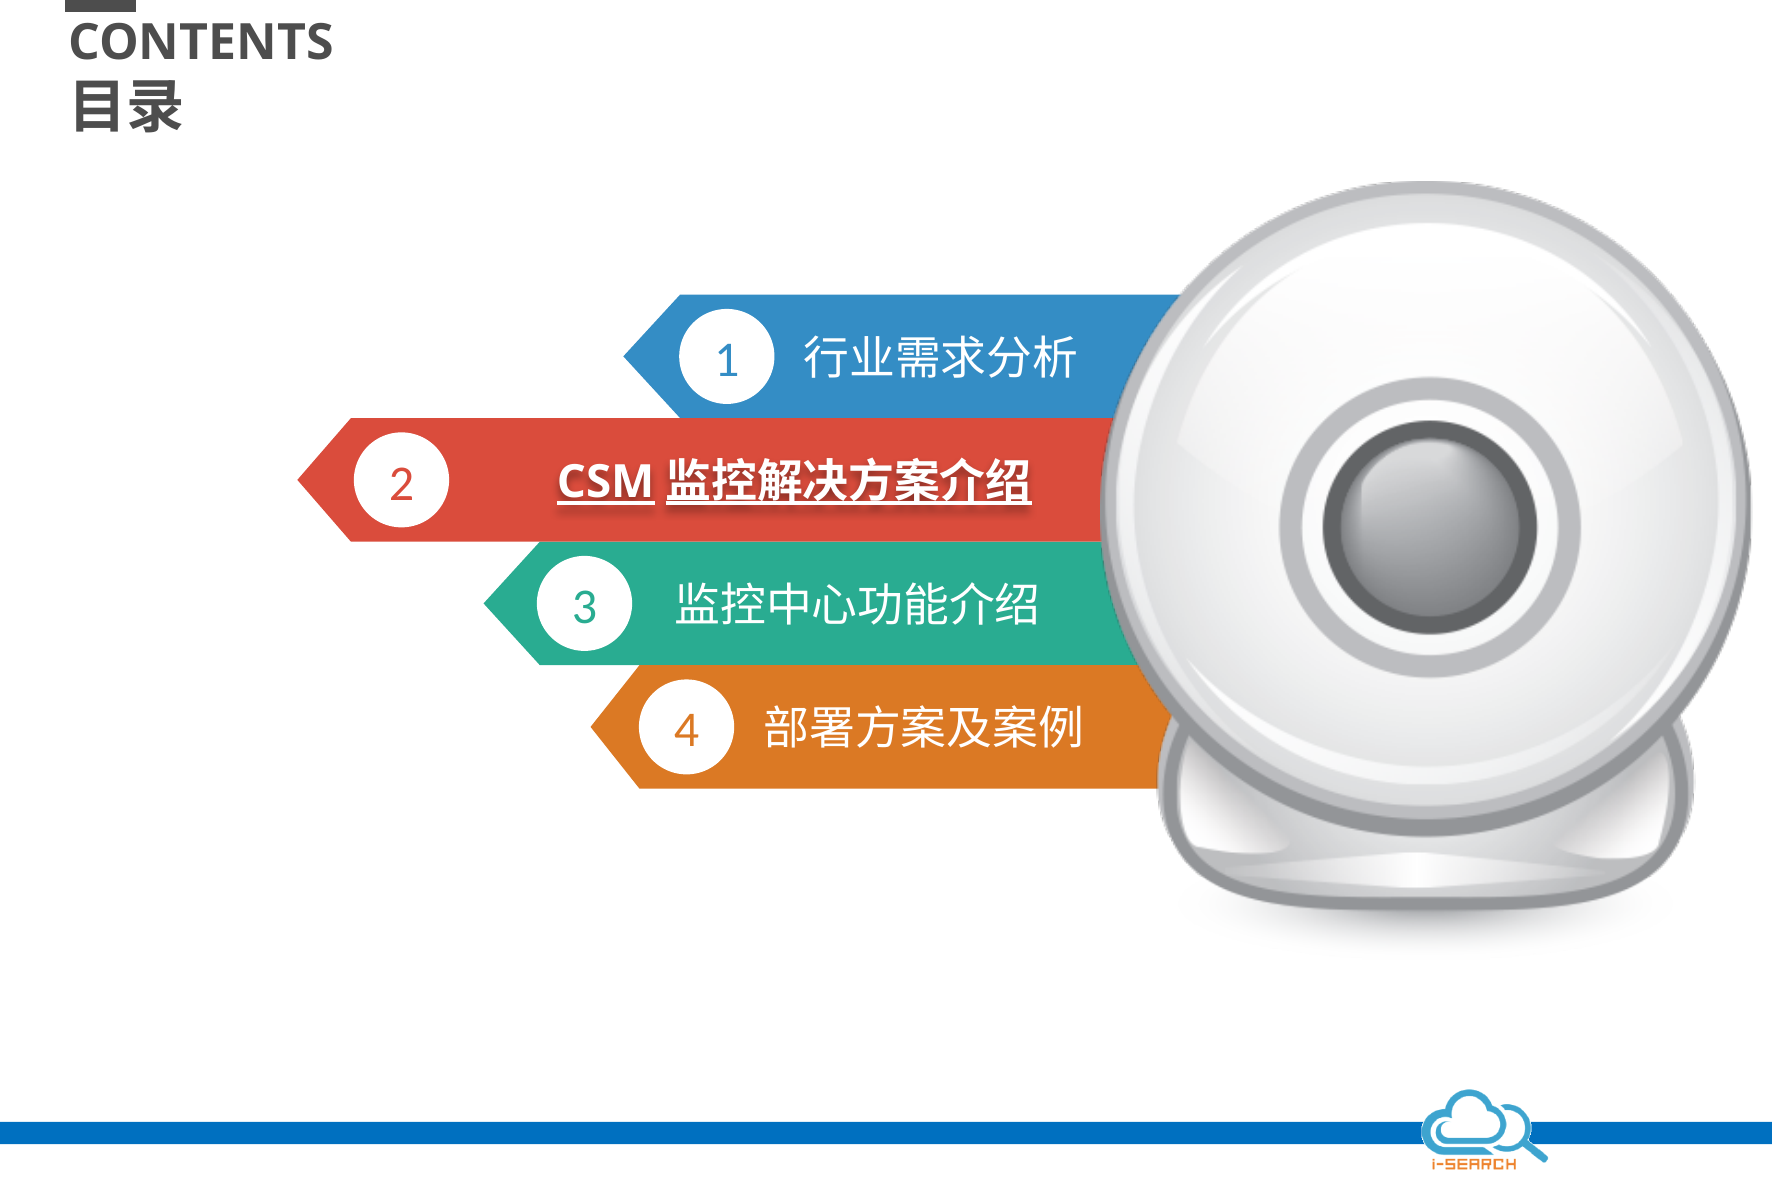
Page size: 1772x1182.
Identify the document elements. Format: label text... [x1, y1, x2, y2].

text_box 2 [369, 432, 434, 445]
text_box [623, 294, 1094, 418]
text_box 监控中心功能介绍 [585, 568, 1054, 638]
text_box CONTENTS 目录 [53, 2, 349, 147]
text_box CSM监控解决方案介绍 [357, 445, 1045, 514]
text_box [590, 665, 1094, 789]
text_box [483, 542, 1094, 666]
text_box 部署方案及案例 [720, 692, 1094, 761]
picture [1417, 1086, 1551, 1174]
text_box [297, 418, 1094, 542]
text_box 3 [536, 555, 618, 651]
text_box 行业需求分析 [732, 321, 1092, 391]
text_box 1 [679, 308, 760, 404]
text_box 4 [638, 679, 735, 775]
picture [1099, 181, 1753, 960]
